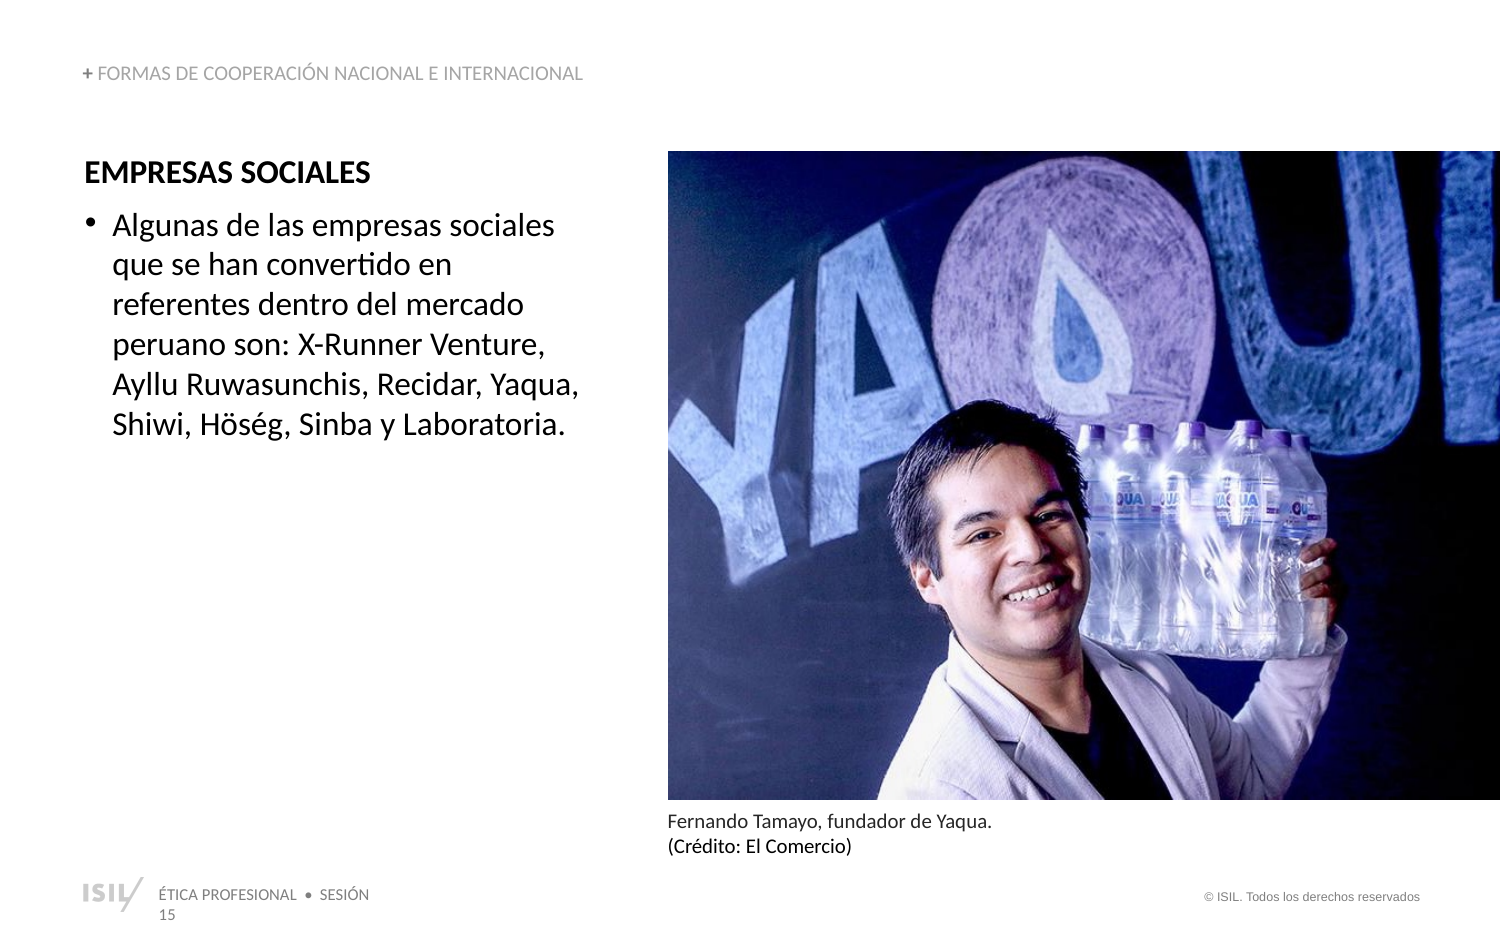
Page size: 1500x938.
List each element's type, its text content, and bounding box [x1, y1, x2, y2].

text_box EMPRESAS SOCIALES Algunas de las empresas sociales que se han convertido en referentes dentro del mercado peruano son: X-Runner Venture, Ayllu Ruwasunchis, Recidar, Yaqua, Shiwi, Höség, Sinba y Laboratoria. [83, 150, 595, 443]
text_box Fernando Tamayo, fundador de Yaqua. (Crédito: El Comercio) [667, 808, 1210, 859]
picture [668, 150, 1500, 800]
text_box + FORMAS DE COOPERACIÓN NACIONAL E INTERNACIONAL [82, 62, 868, 85]
